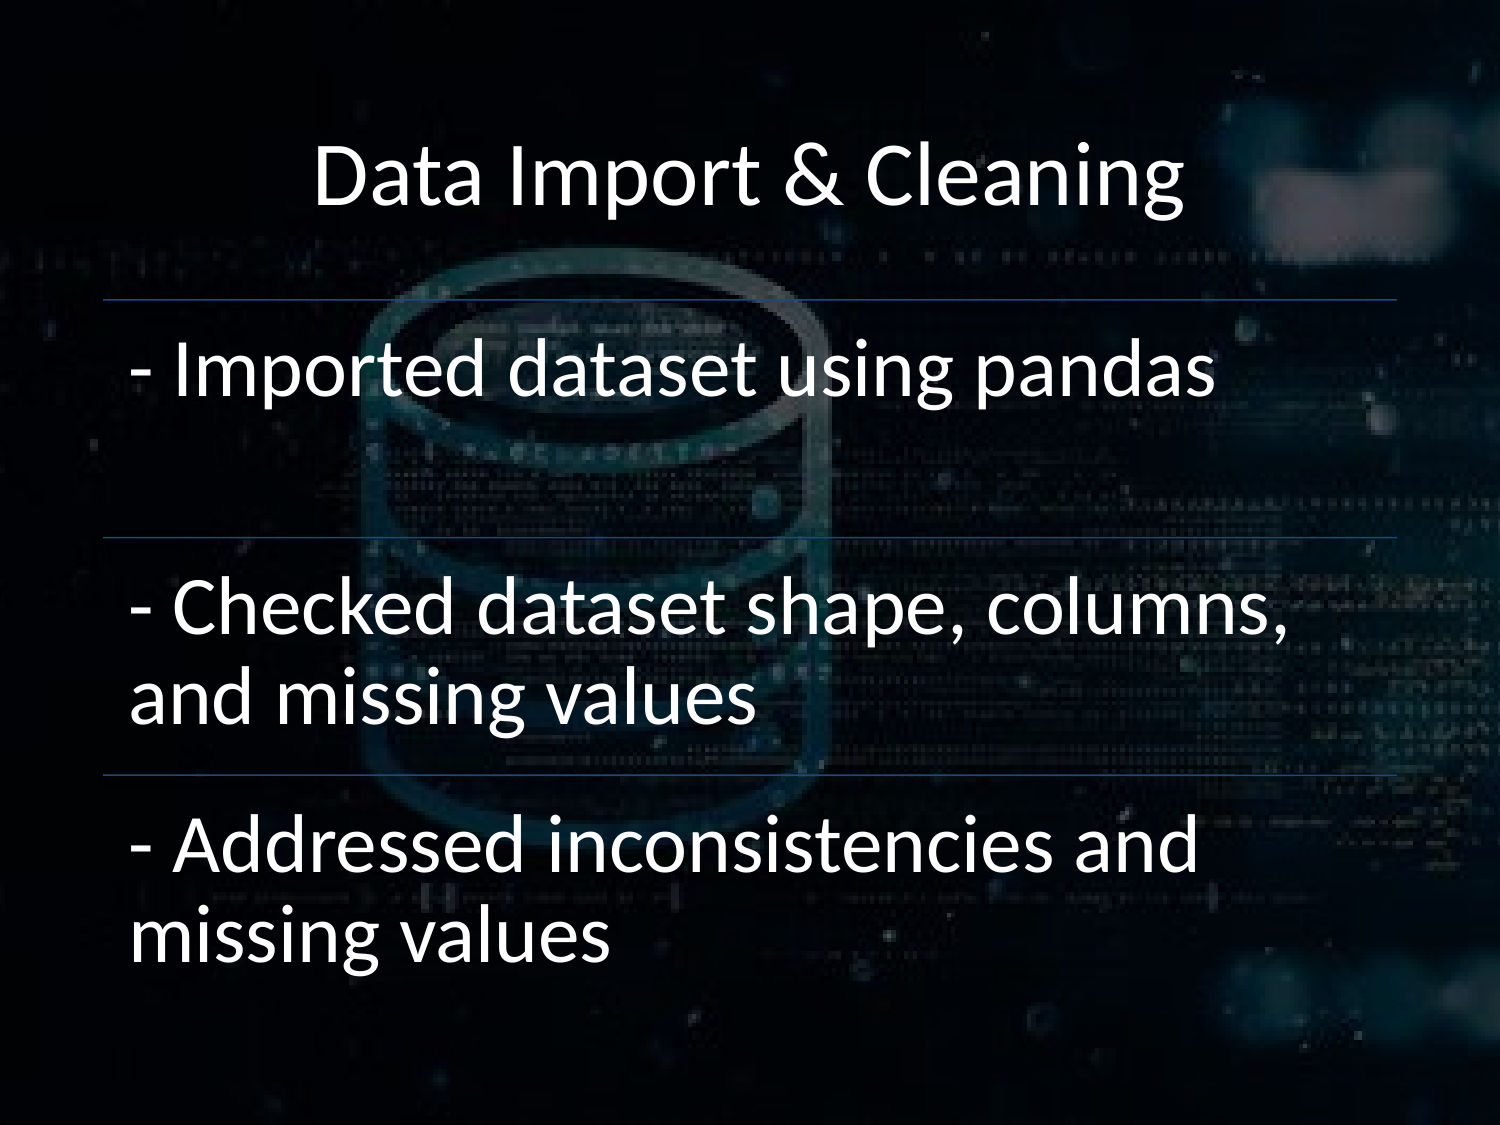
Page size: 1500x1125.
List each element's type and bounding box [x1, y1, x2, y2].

list [102, 299, 1398, 1014]
picture [0, 0, 1500, 1125]
